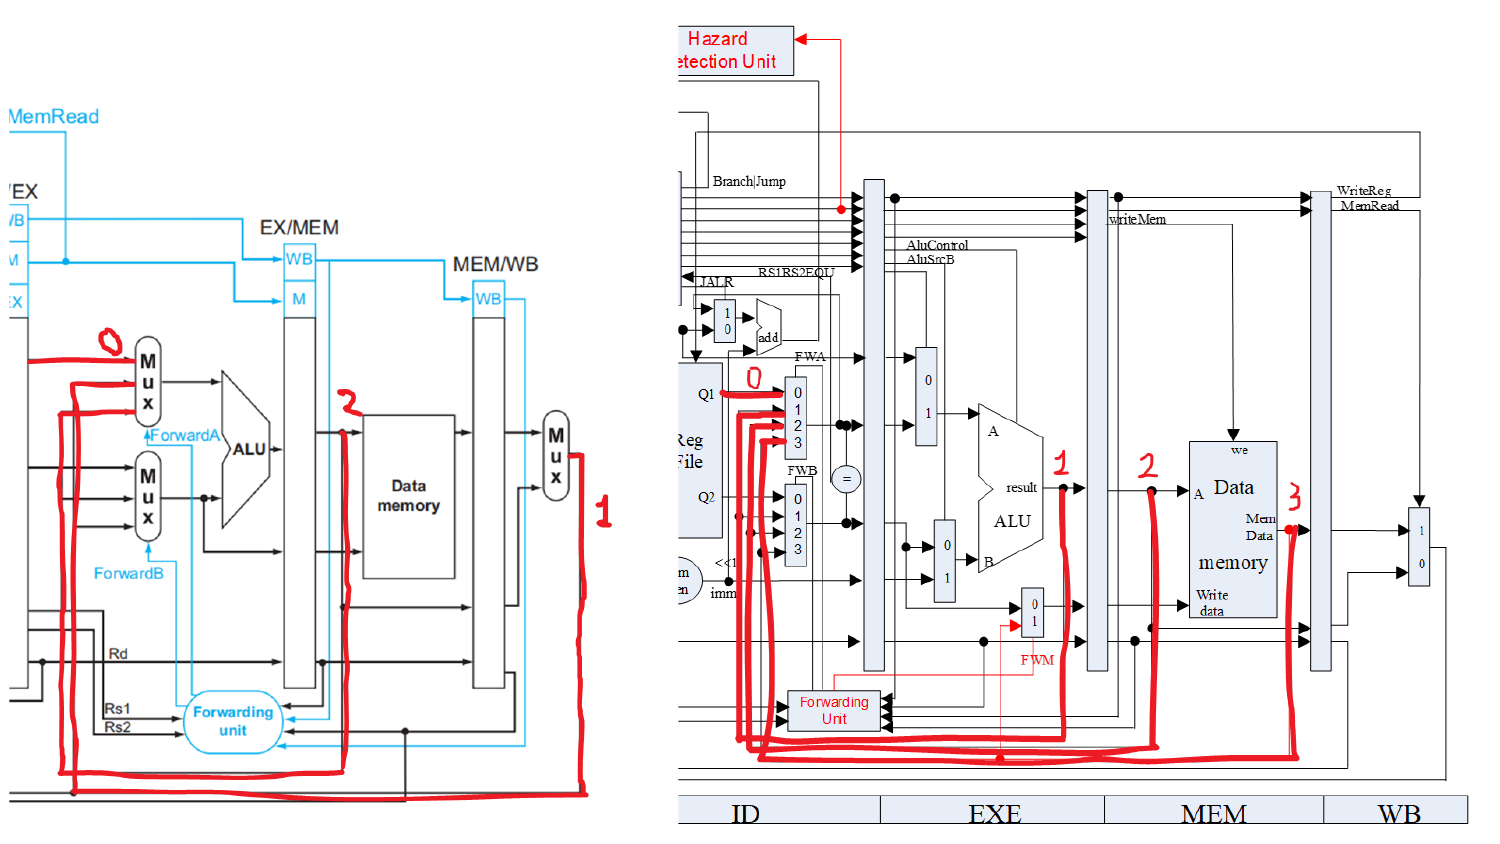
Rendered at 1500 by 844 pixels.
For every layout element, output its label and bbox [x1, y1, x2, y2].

picture [9, 85, 616, 815]
picture [678, 12, 1470, 844]
